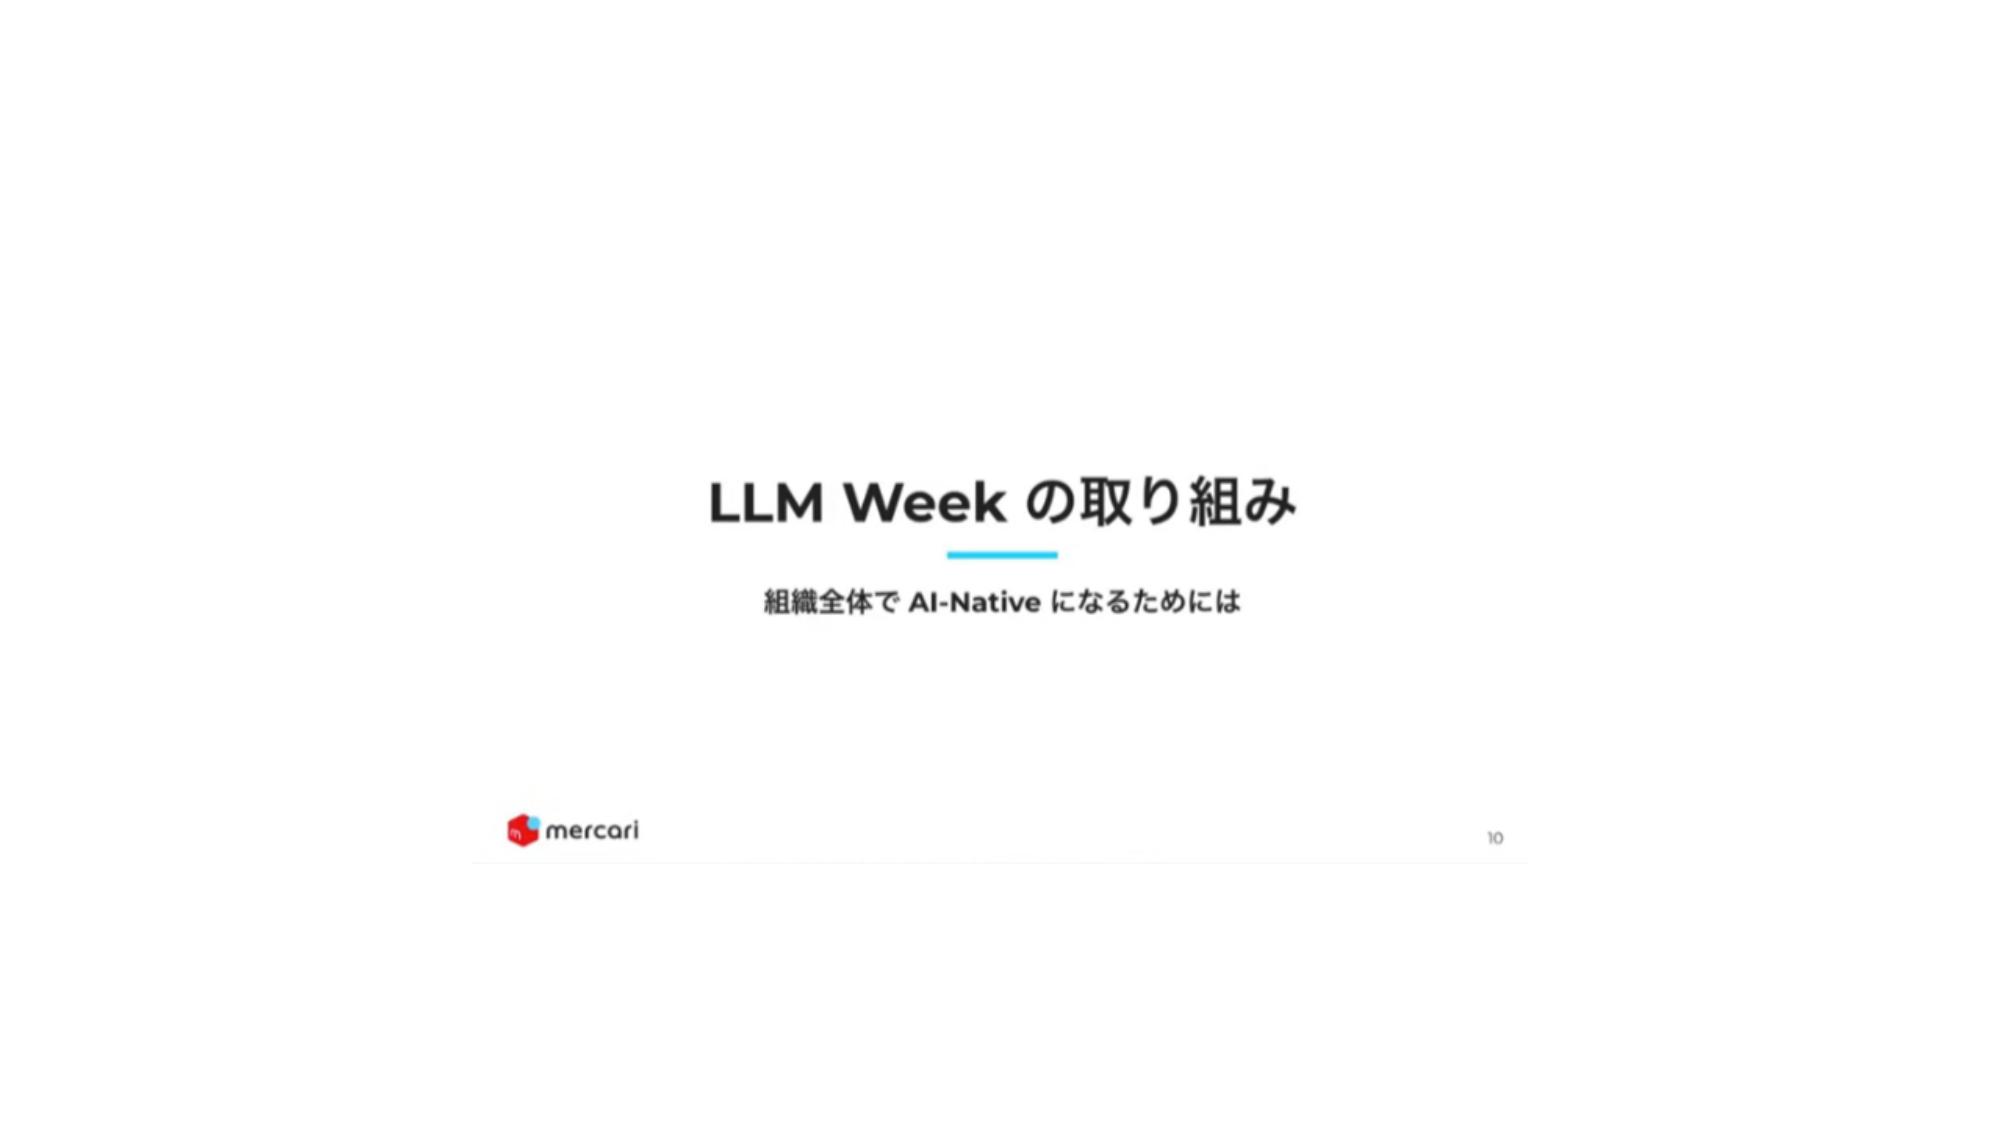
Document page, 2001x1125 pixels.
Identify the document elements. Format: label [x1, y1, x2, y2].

picture [472, 261, 1528, 864]
